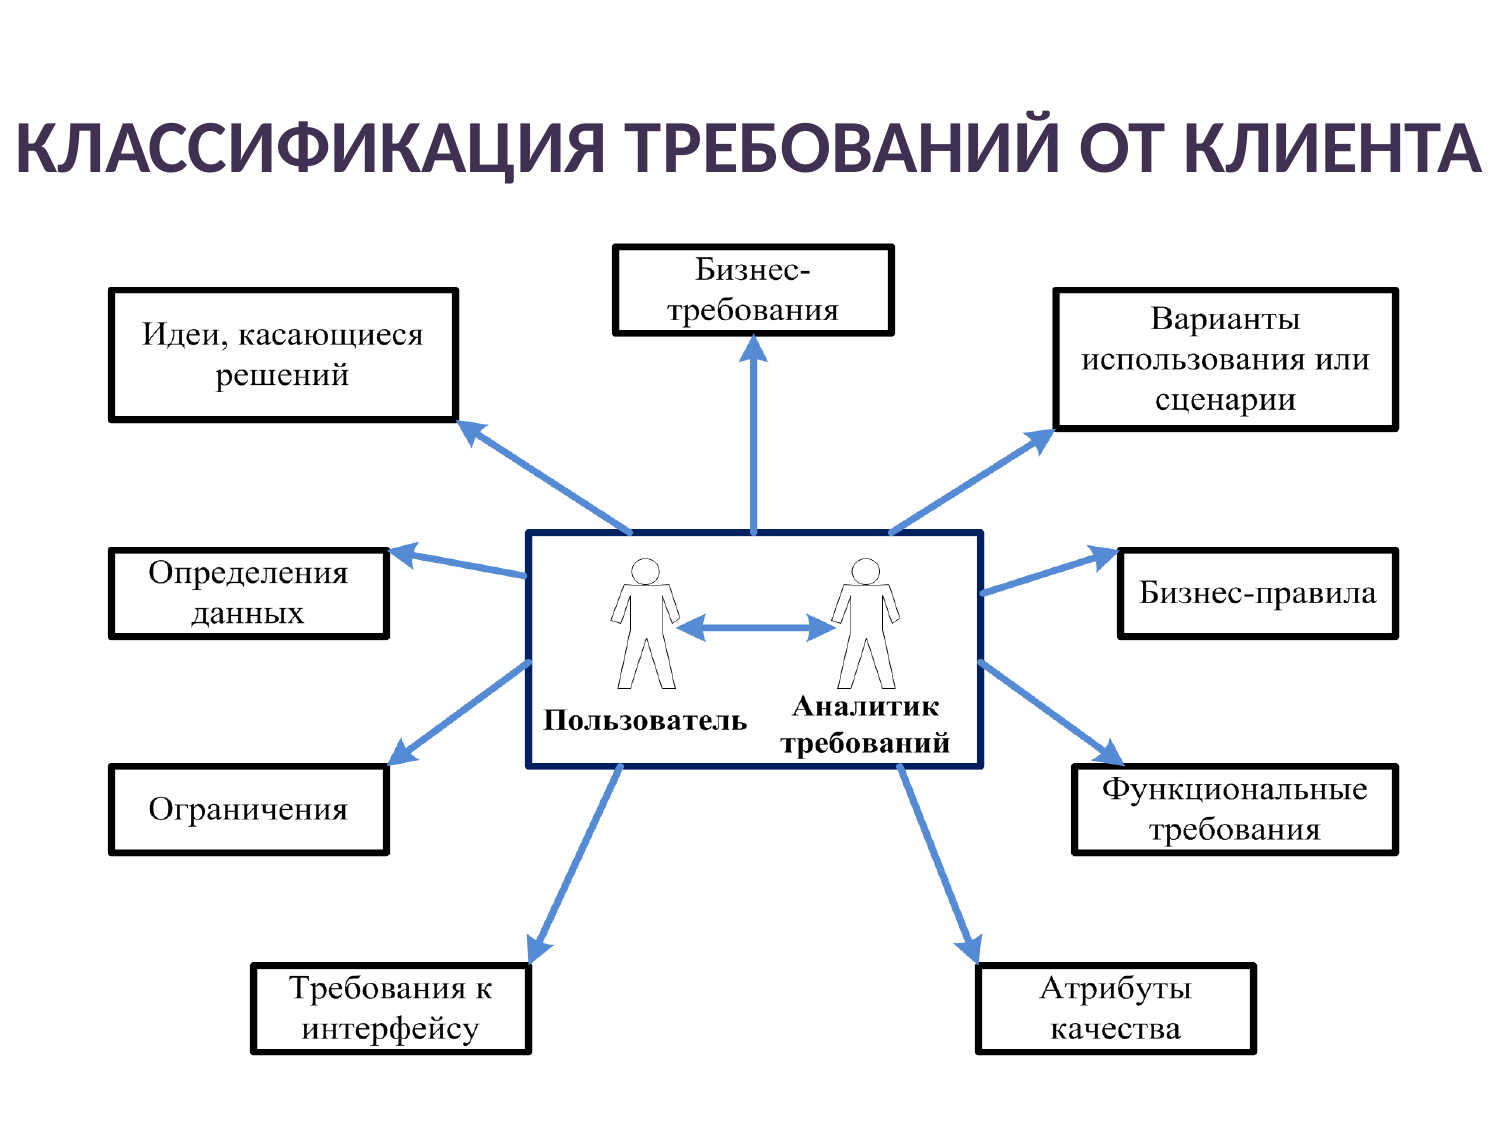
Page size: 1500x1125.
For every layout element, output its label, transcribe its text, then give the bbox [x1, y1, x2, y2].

picture [88, 226, 1418, 1071]
text_box КЛАССИФИКАЦИЯ ТРЕБОВАНИЙ ОТ КЛИЕНТА [0, 89, 1500, 195]
